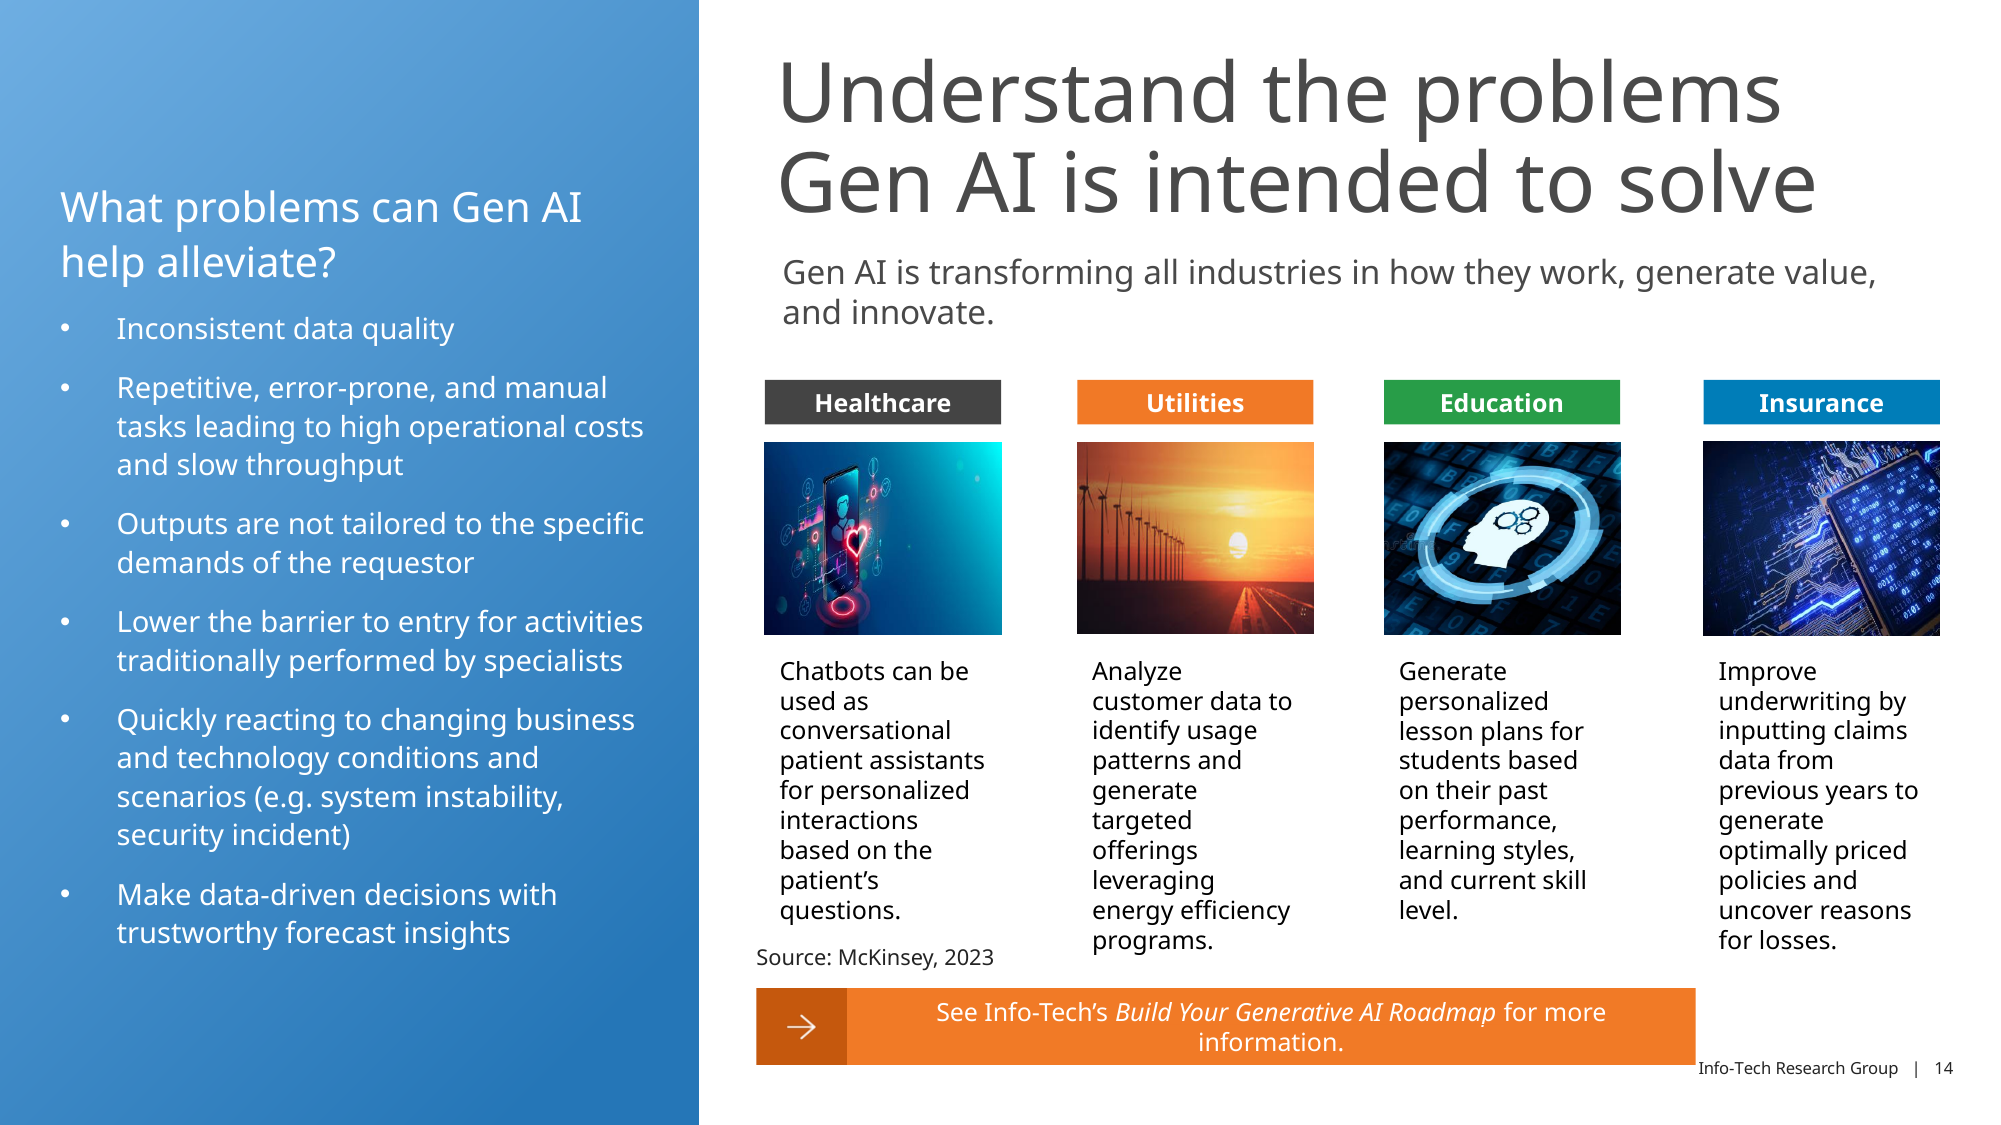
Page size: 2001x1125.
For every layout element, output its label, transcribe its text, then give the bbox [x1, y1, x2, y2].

picture [764, 442, 959, 635]
text_box Source: McKinsey, 2023 [756, 940, 1019, 986]
picture [1077, 442, 1314, 634]
text_box Education [1384, 379, 1621, 425]
list What problems can Gen AI help alleviate? Inconsistent data quality Repetitive, error-prone, and manual tasks leading to high operational costs and slow throughput Outputs are not tailored to the specific demands of the requestor Lower the barrier to entry for activities traditionally performed by specialists Quickly reacting to changing business and technology conditions and scenarios (e.g. system instability, security incident) Make data-driven decisions with trustworthy forecast insights [60, 143, 662, 982]
text_box Chatbots can be used as conversational patient assistants for personalized interactions based on the patient’s questions. [764, 647, 1002, 940]
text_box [756, 988, 1696, 1065]
text_box Generate personalized lesson plans for students based on their past performance, learning styles, and current skill level. [1384, 647, 1621, 932]
picture [1703, 441, 1940, 636]
text_box Healthcare [764, 379, 1002, 425]
text_box Improve underwriting by inputting claims data from previous years to generate optimally priced policies and uncover reasons for losses. [1703, 647, 1940, 962]
title Understand the problems Gen AI is intended to solve [776, 51, 1937, 237]
text_box Insurance [1703, 379, 1940, 425]
text_box Analyze customer data to identify usage patterns and generate targeted offerings leveraging energy efficiency programs. [1077, 647, 1314, 962]
text_box Gen AI is transforming all industries in how they work, generate value, and innovate. [782, 243, 1937, 339]
text_box Utilities [1077, 379, 1314, 425]
picture [921, 442, 1002, 602]
picture [1383, 442, 1621, 635]
picture [1616, 462, 1621, 473]
